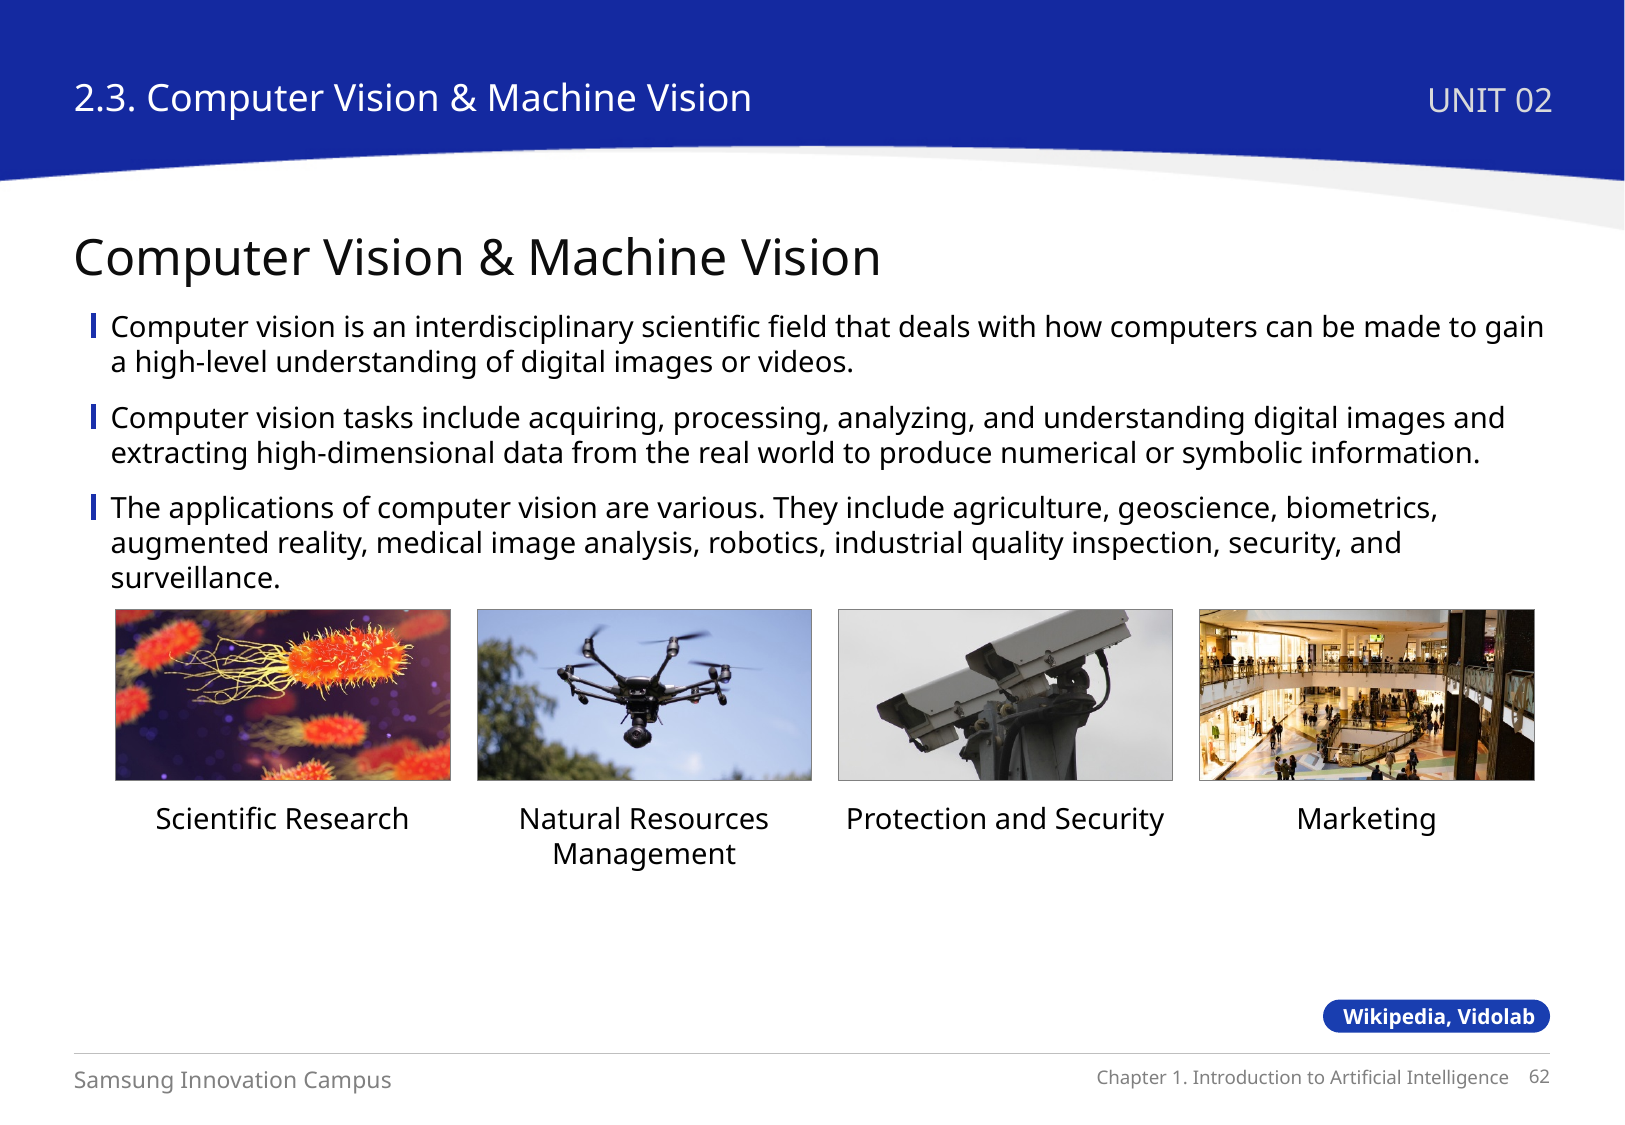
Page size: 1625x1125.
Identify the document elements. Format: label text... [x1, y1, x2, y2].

picture [0, 0, 1625, 1125]
text_box Computer Vision & Machine Vision [73, 224, 1552, 287]
text_box Wikipedia, Vidolab [1321, 998, 1552, 1034]
text_box Computer vision is an interdisciplinary scientific field that deals with how computers can be made to gain a high-level understanding of digital images or videos. Computer vision tasks include acquiring, processing, analyzing, and understanding digital images and extracting high-dimensional data from the real world to produce numerical or symbolic information. The applications of computer vision are various. They include agriculture, geoscience, biometrics, augmented reality, medical image analysis, robotics, industrial quality inspection, security, and surveillance. [91, 307, 1554, 596]
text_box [115, 609, 1535, 878]
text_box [73, 73, 1554, 120]
